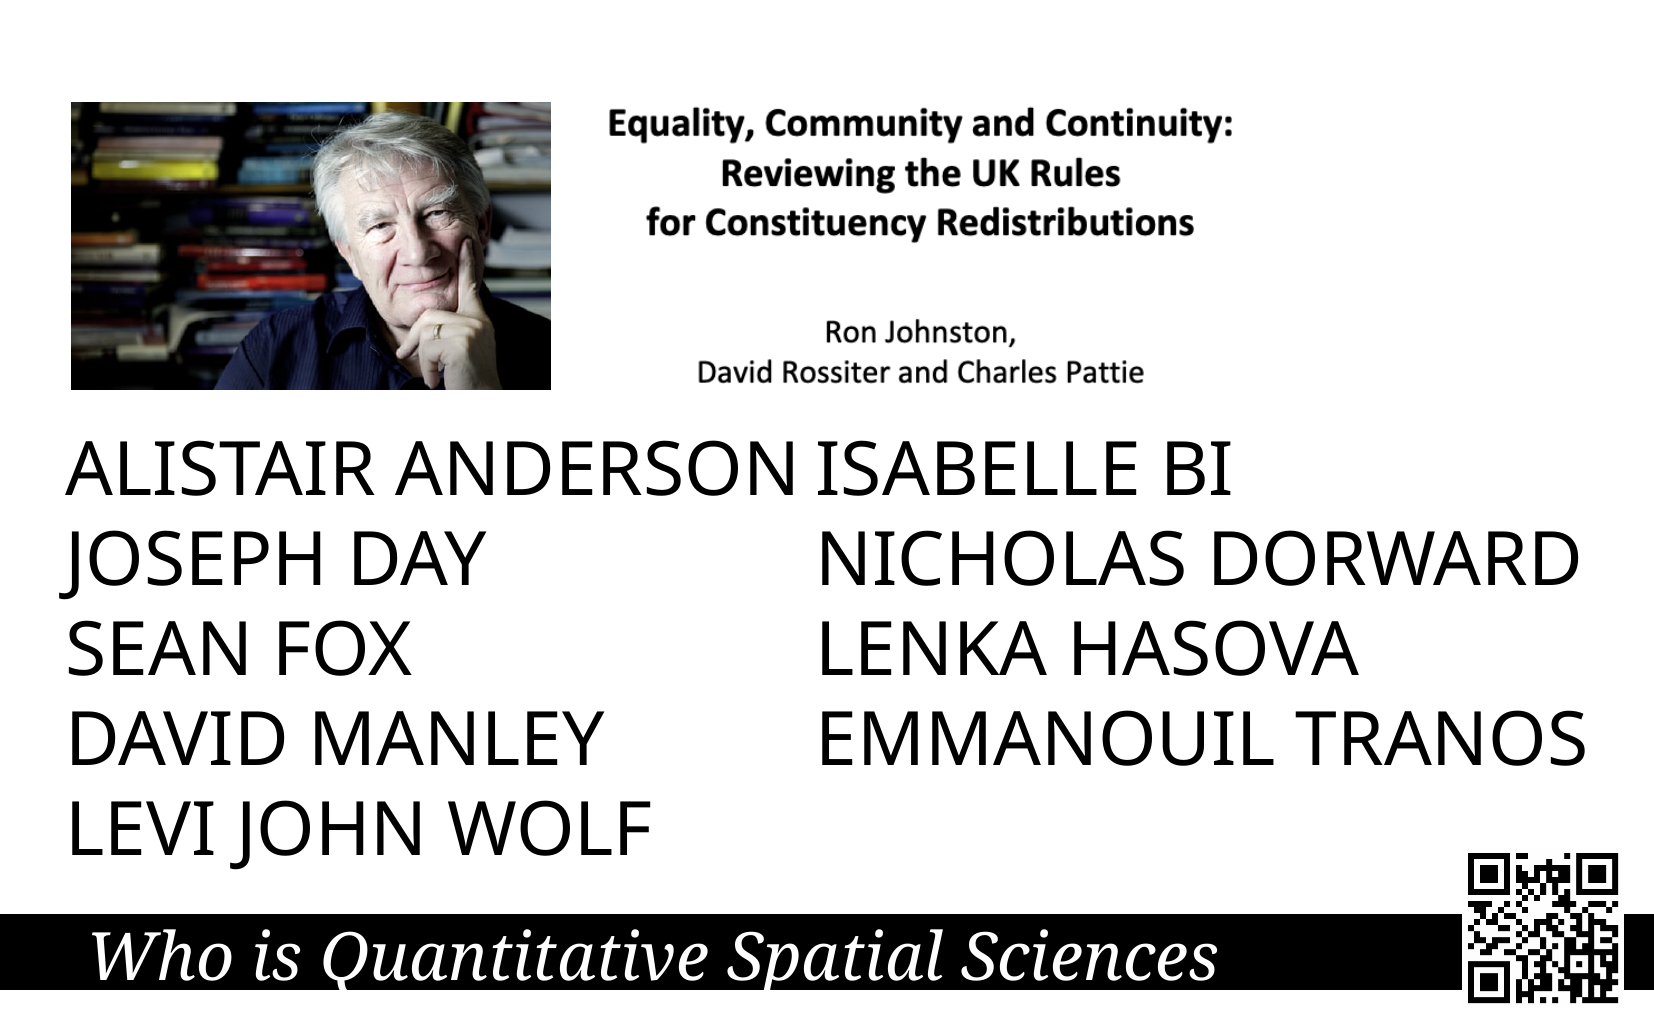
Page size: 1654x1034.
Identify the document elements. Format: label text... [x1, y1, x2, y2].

picture [1462, 847, 1624, 1009]
text_box Alistair Anderson Isabelle Bi Joseph Day Nicholas Dorward Sean Fox Lenka Hasova David Manley Emmanouil Tranos Levi John Wolf [50, 413, 1654, 878]
picture [71, 101, 551, 390]
text_box Who is Quantitative Spatial Sciences Lab? [71, 906, 1293, 1020]
picture [587, 89, 1251, 414]
